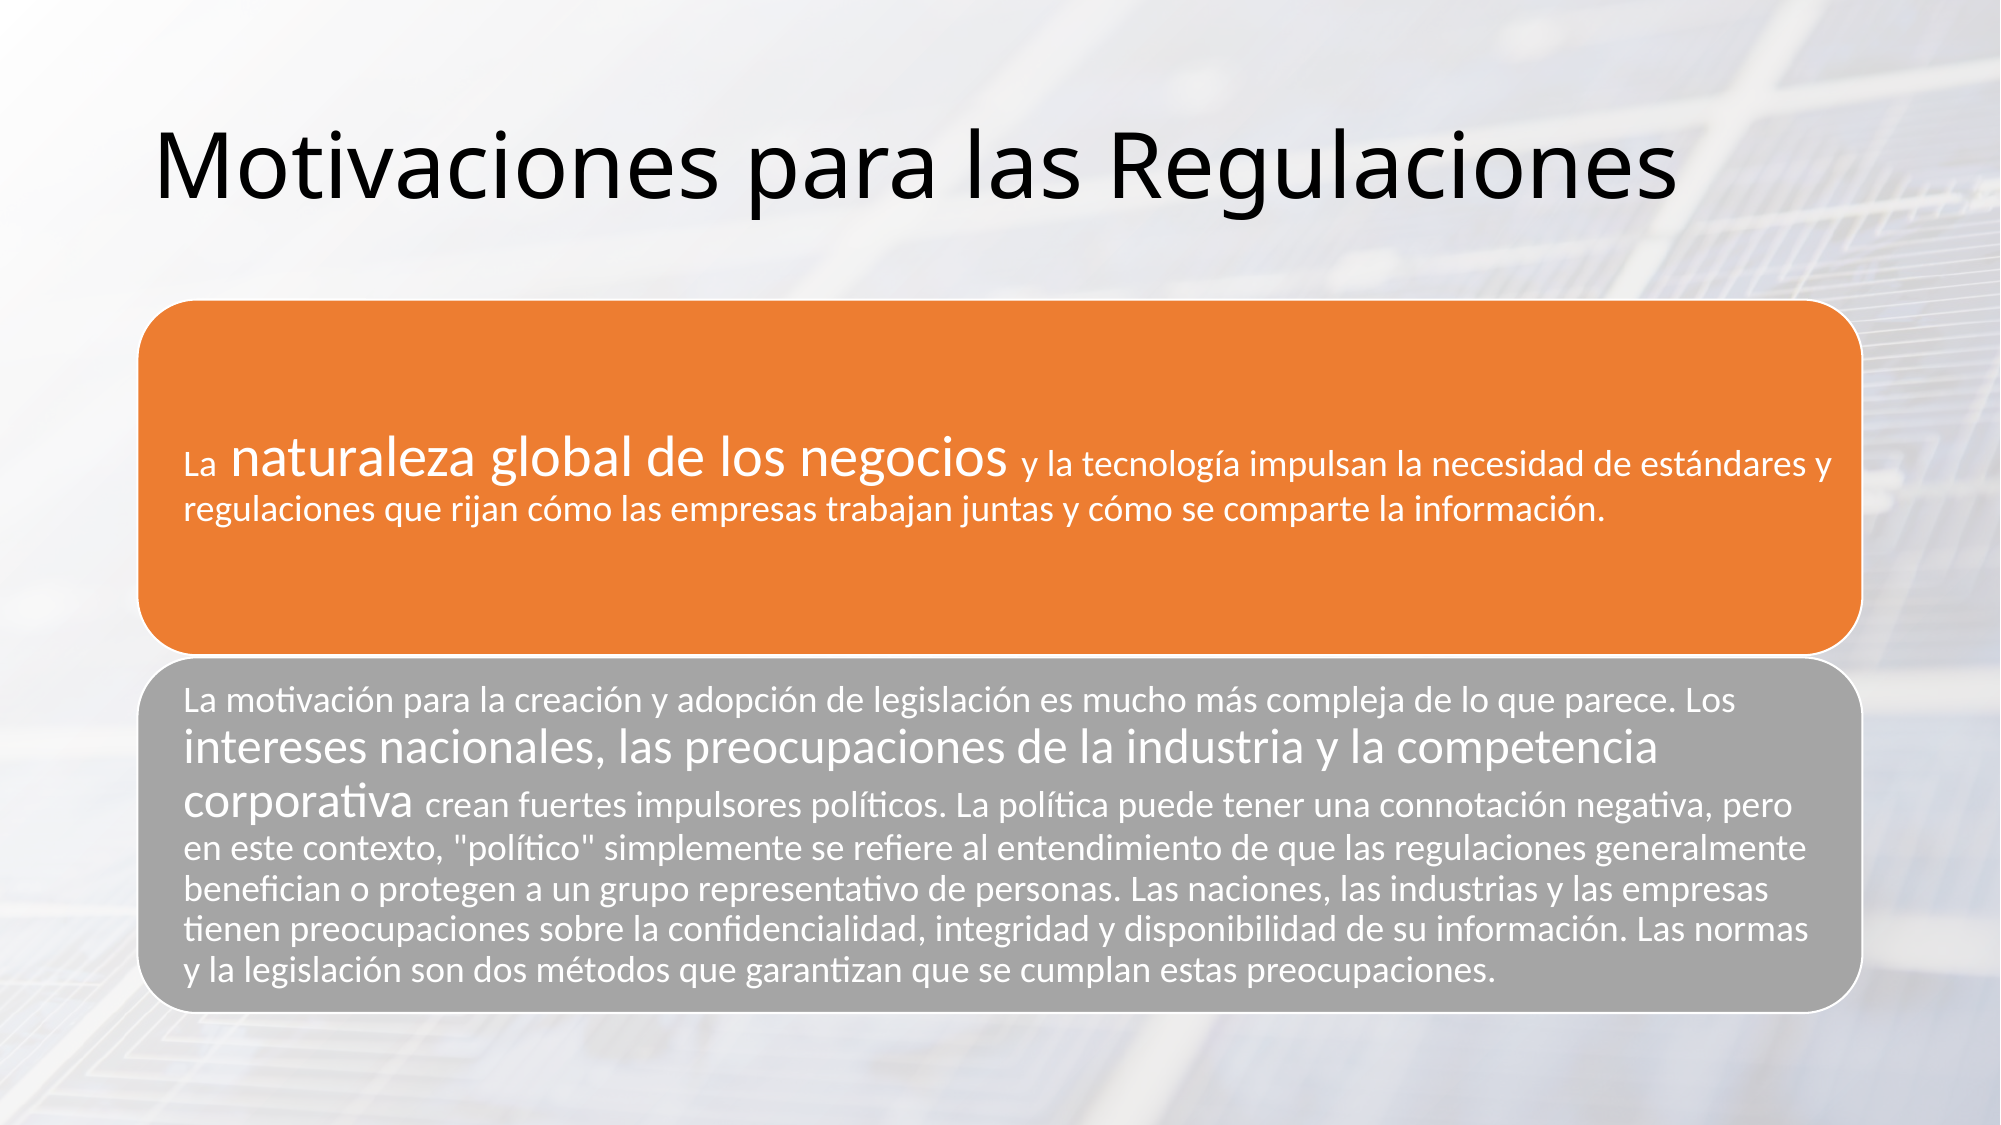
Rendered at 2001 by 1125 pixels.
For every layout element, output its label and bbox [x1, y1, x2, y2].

picture [0, 0, 2000, 1125]
list [137, 299, 1863, 1014]
